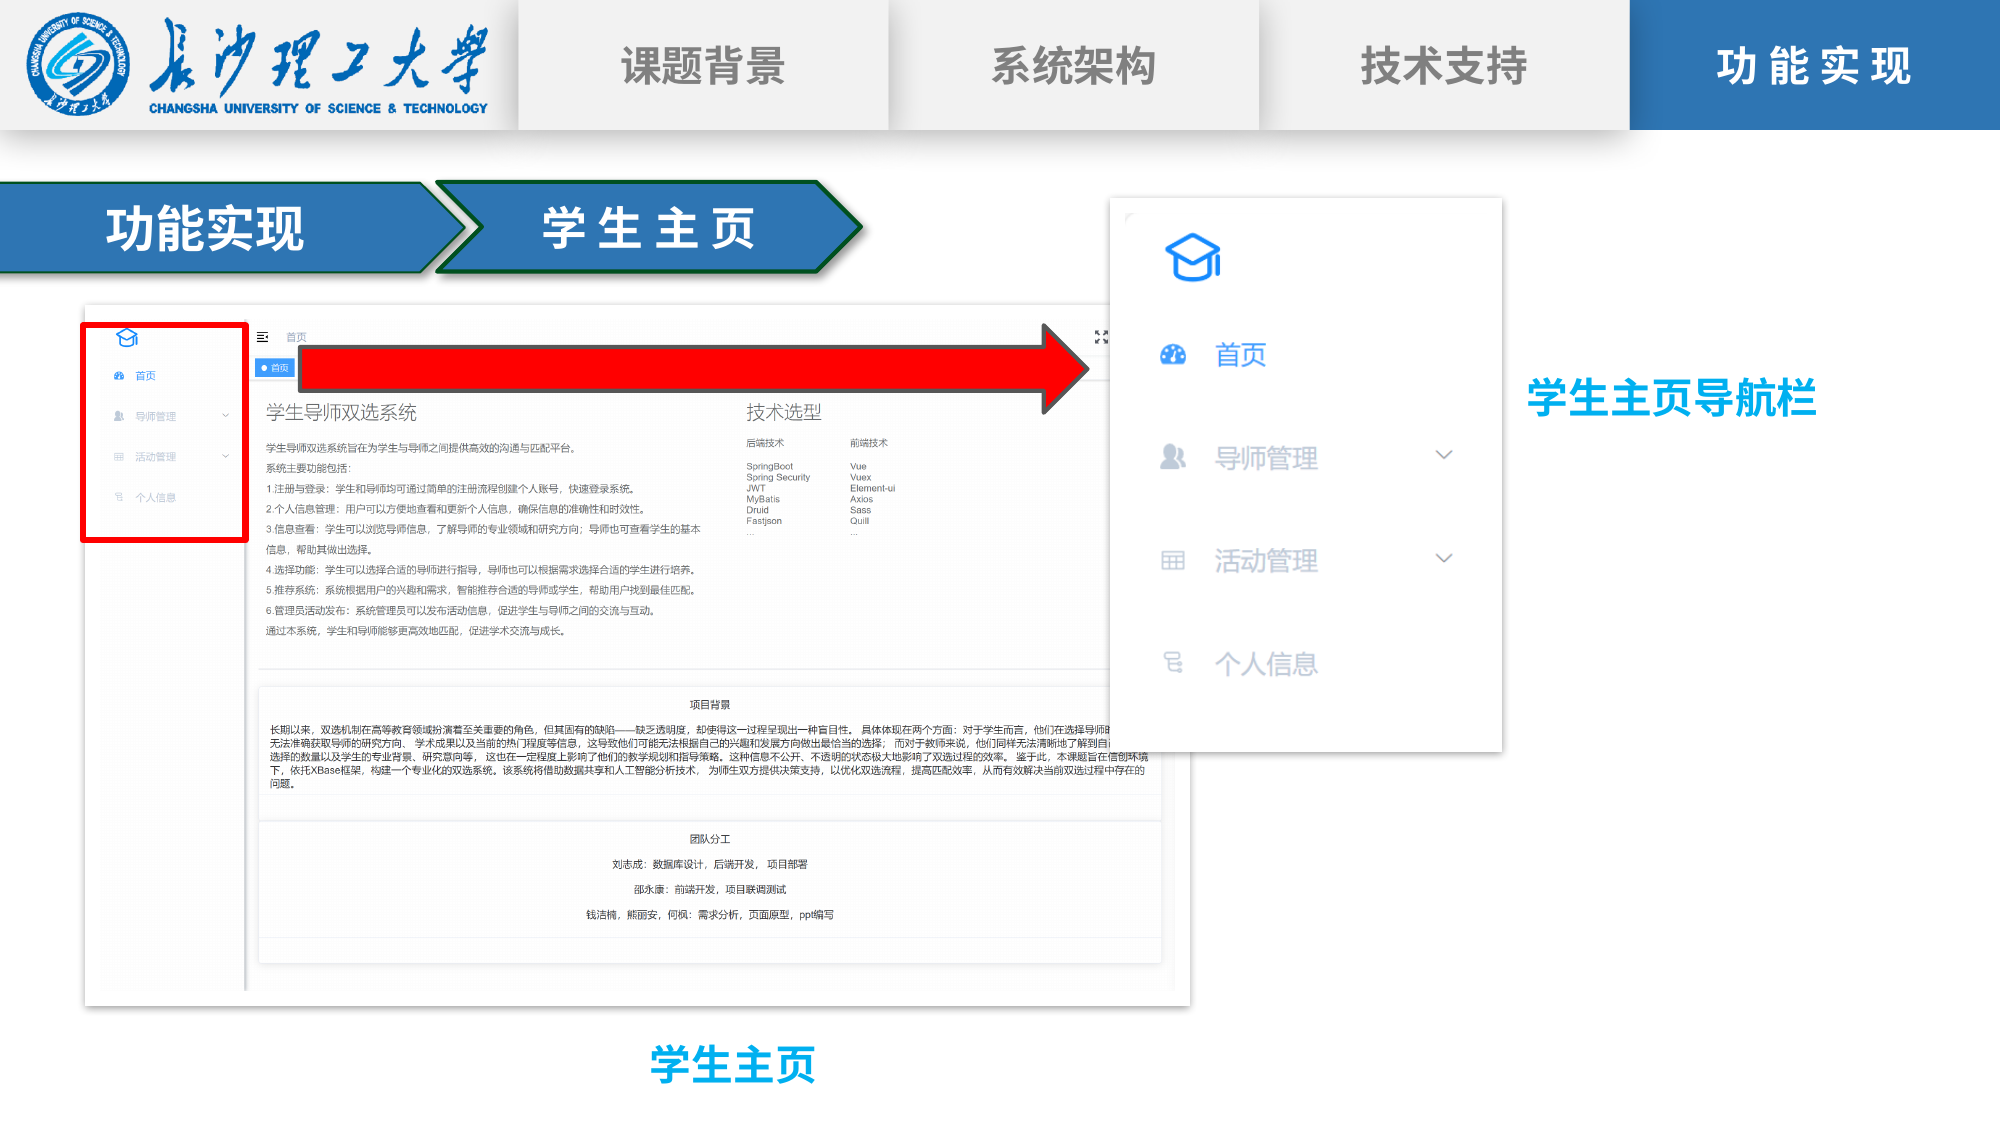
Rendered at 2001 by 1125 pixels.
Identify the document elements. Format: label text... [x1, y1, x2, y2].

text_box 系统架构 [902, 0, 1261, 132]
text_box 课题背景 [516, 0, 891, 132]
text_box [81, 323, 94, 542]
text_box 功 能 实 现 [1643, 0, 2000, 132]
text_box 学生主页导航栏 [1496, 373, 1838, 442]
text_box 学 生 主 页 [435, 179, 864, 274]
picture [99, 212, 1488, 992]
picture [26, 12, 488, 117]
text_box [0, 0, 503, 132]
text_box 技术支持 [1273, 0, 1632, 132]
text_box 功能实现 [0, 182, 465, 273]
text_box 学生主页 [612, 1039, 836, 1094]
